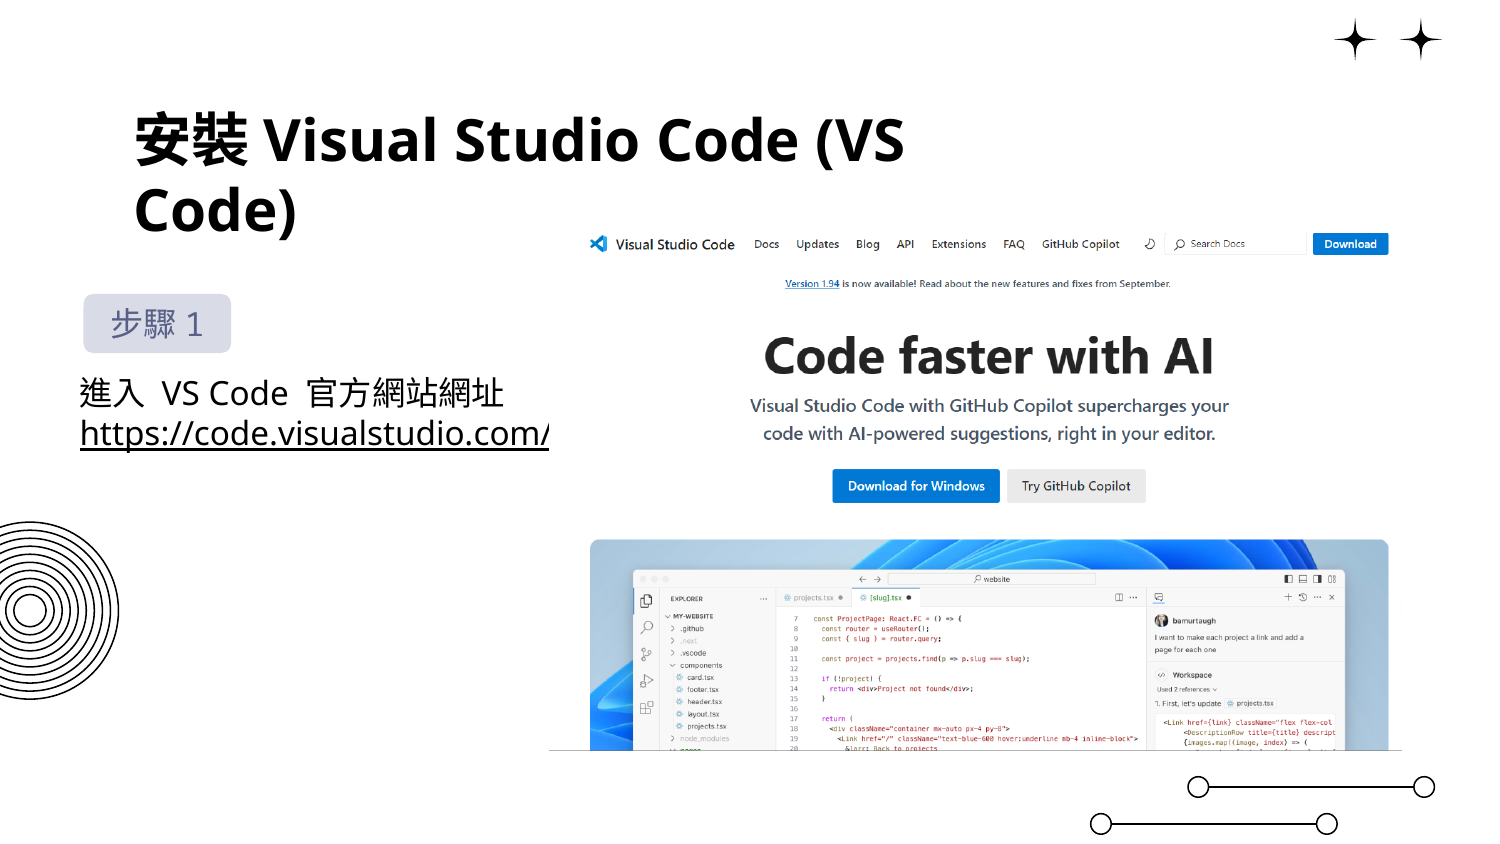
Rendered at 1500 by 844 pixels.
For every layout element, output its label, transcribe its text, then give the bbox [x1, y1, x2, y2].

text_box 步驟1 [95, 295, 220, 351]
text_box 進入 VS Code 官方網站網址 https://code.visualstudio.com/ [64, 364, 543, 465]
picture [548, 232, 1403, 751]
title 安裝Visual Studio Code (VS Code) [118, 88, 999, 183]
text_box [83, 293, 232, 354]
